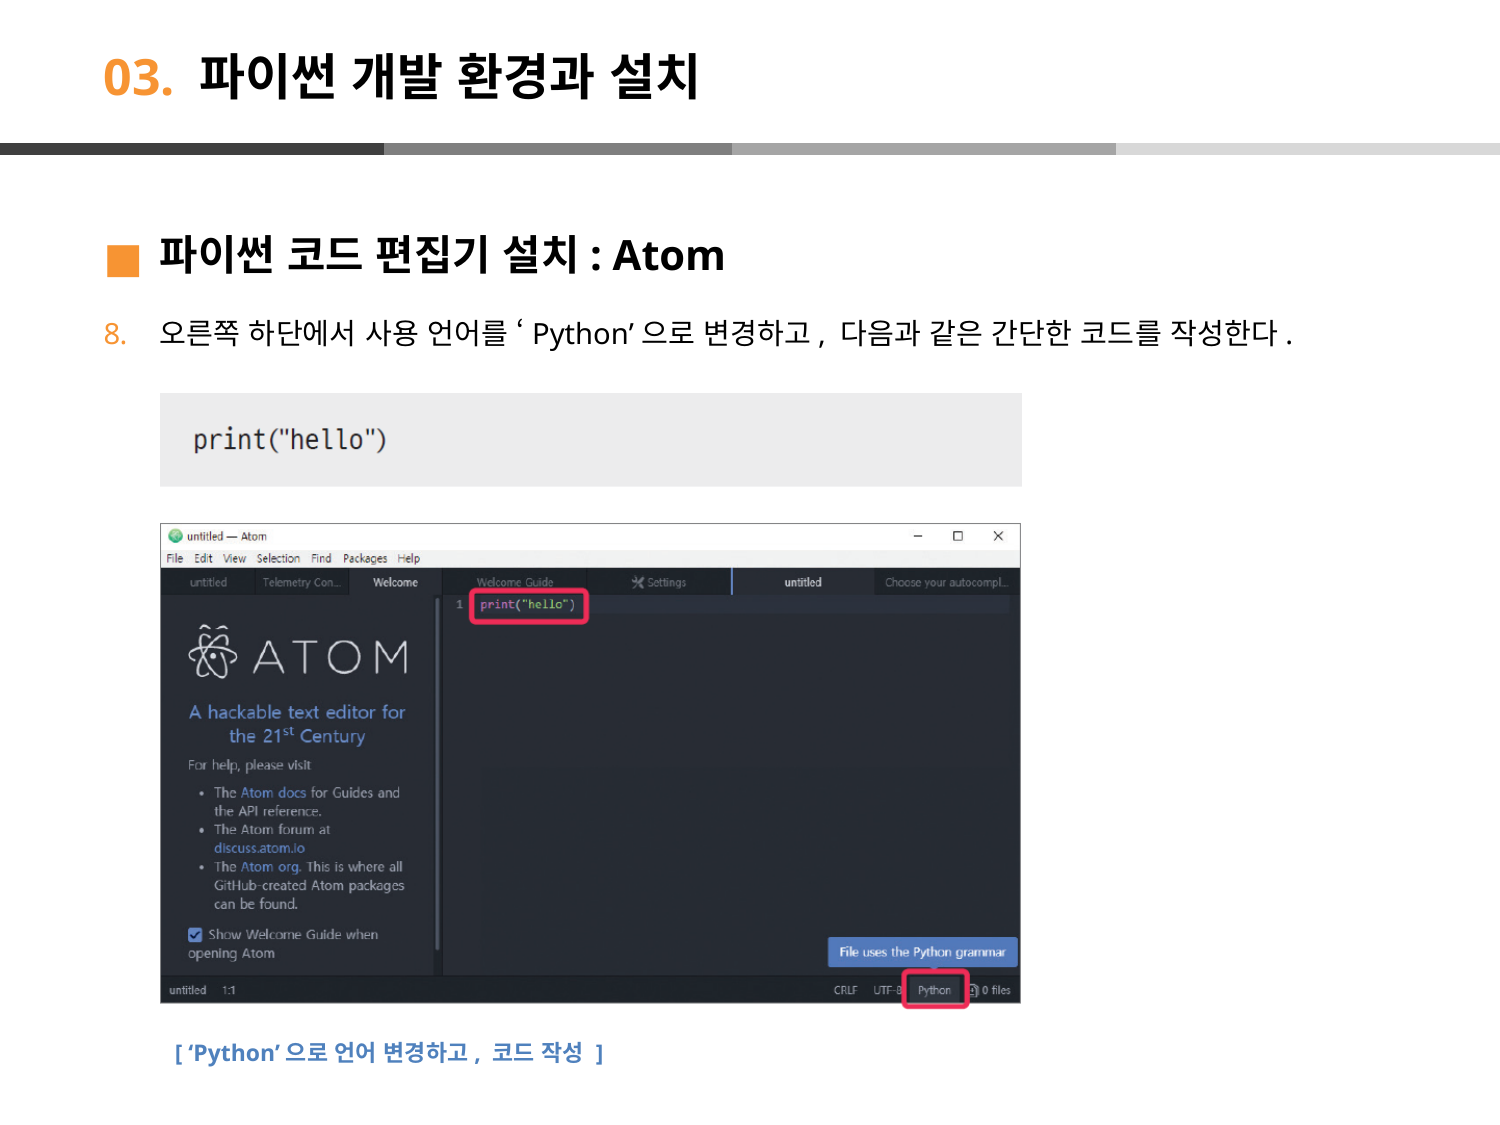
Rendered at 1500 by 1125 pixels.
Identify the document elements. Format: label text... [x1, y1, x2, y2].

picture [159, 393, 1022, 1015]
title 03. 파이썬 개발 환경과 설치 [88, 30, 1211, 121]
text_box 오른쪽 하단에서 사용 언어를 ‘Python’으로 변경하고, 다음과 같은 간단한 코드를 작성한다. [88, 290, 1424, 362]
list 파이썬 코드 편집기 설치: Atom [88, 196, 1436, 291]
text_box [ ‘Python’으로 언어 변경하고, 코드 작성 ] [160, 1023, 1035, 1083]
